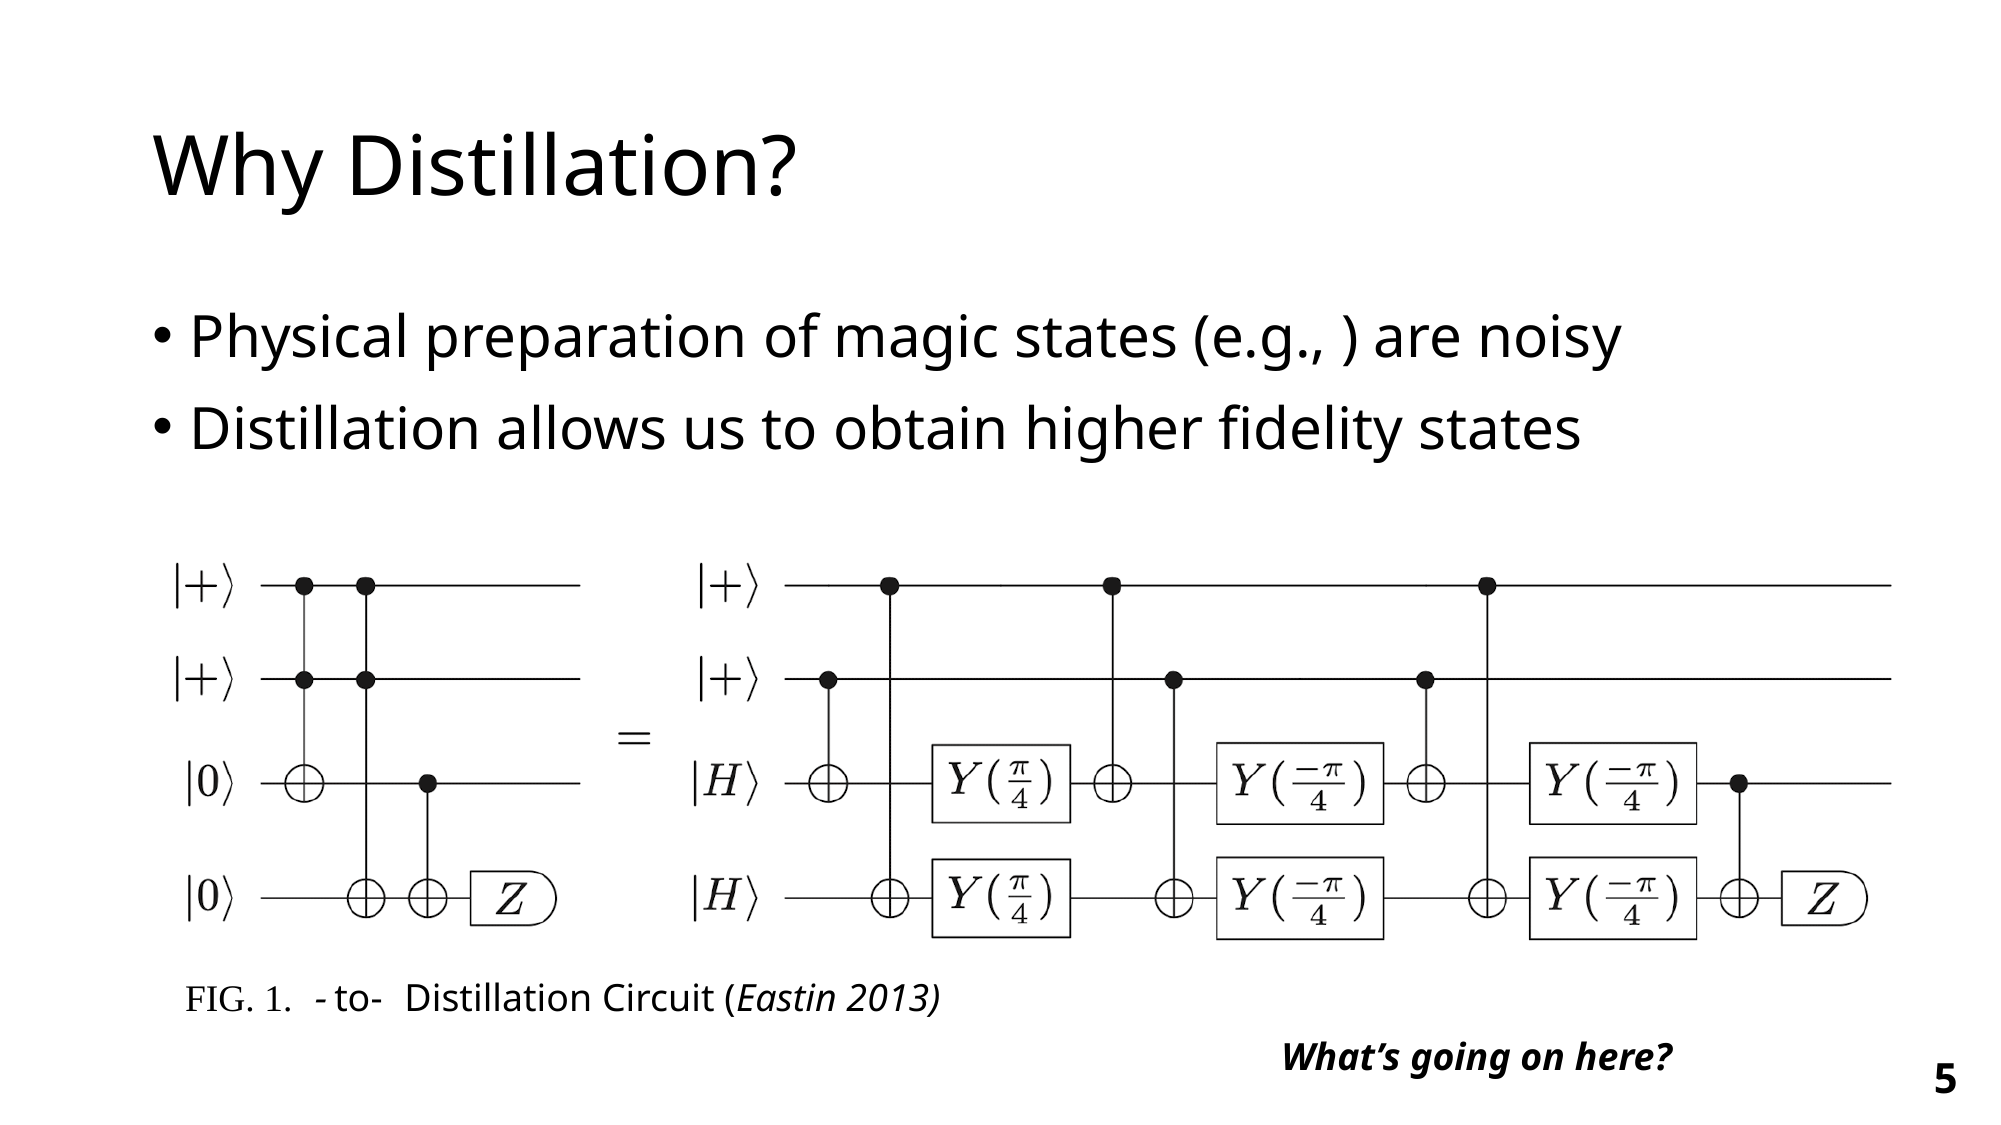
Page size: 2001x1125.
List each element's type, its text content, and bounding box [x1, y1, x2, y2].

text_box 5 [1919, 1044, 1973, 1110]
picture [75, 504, 1925, 987]
title Why Distillation? [137, 59, 1863, 278]
text_box What’s going on here? [1266, 1030, 1712, 1100]
